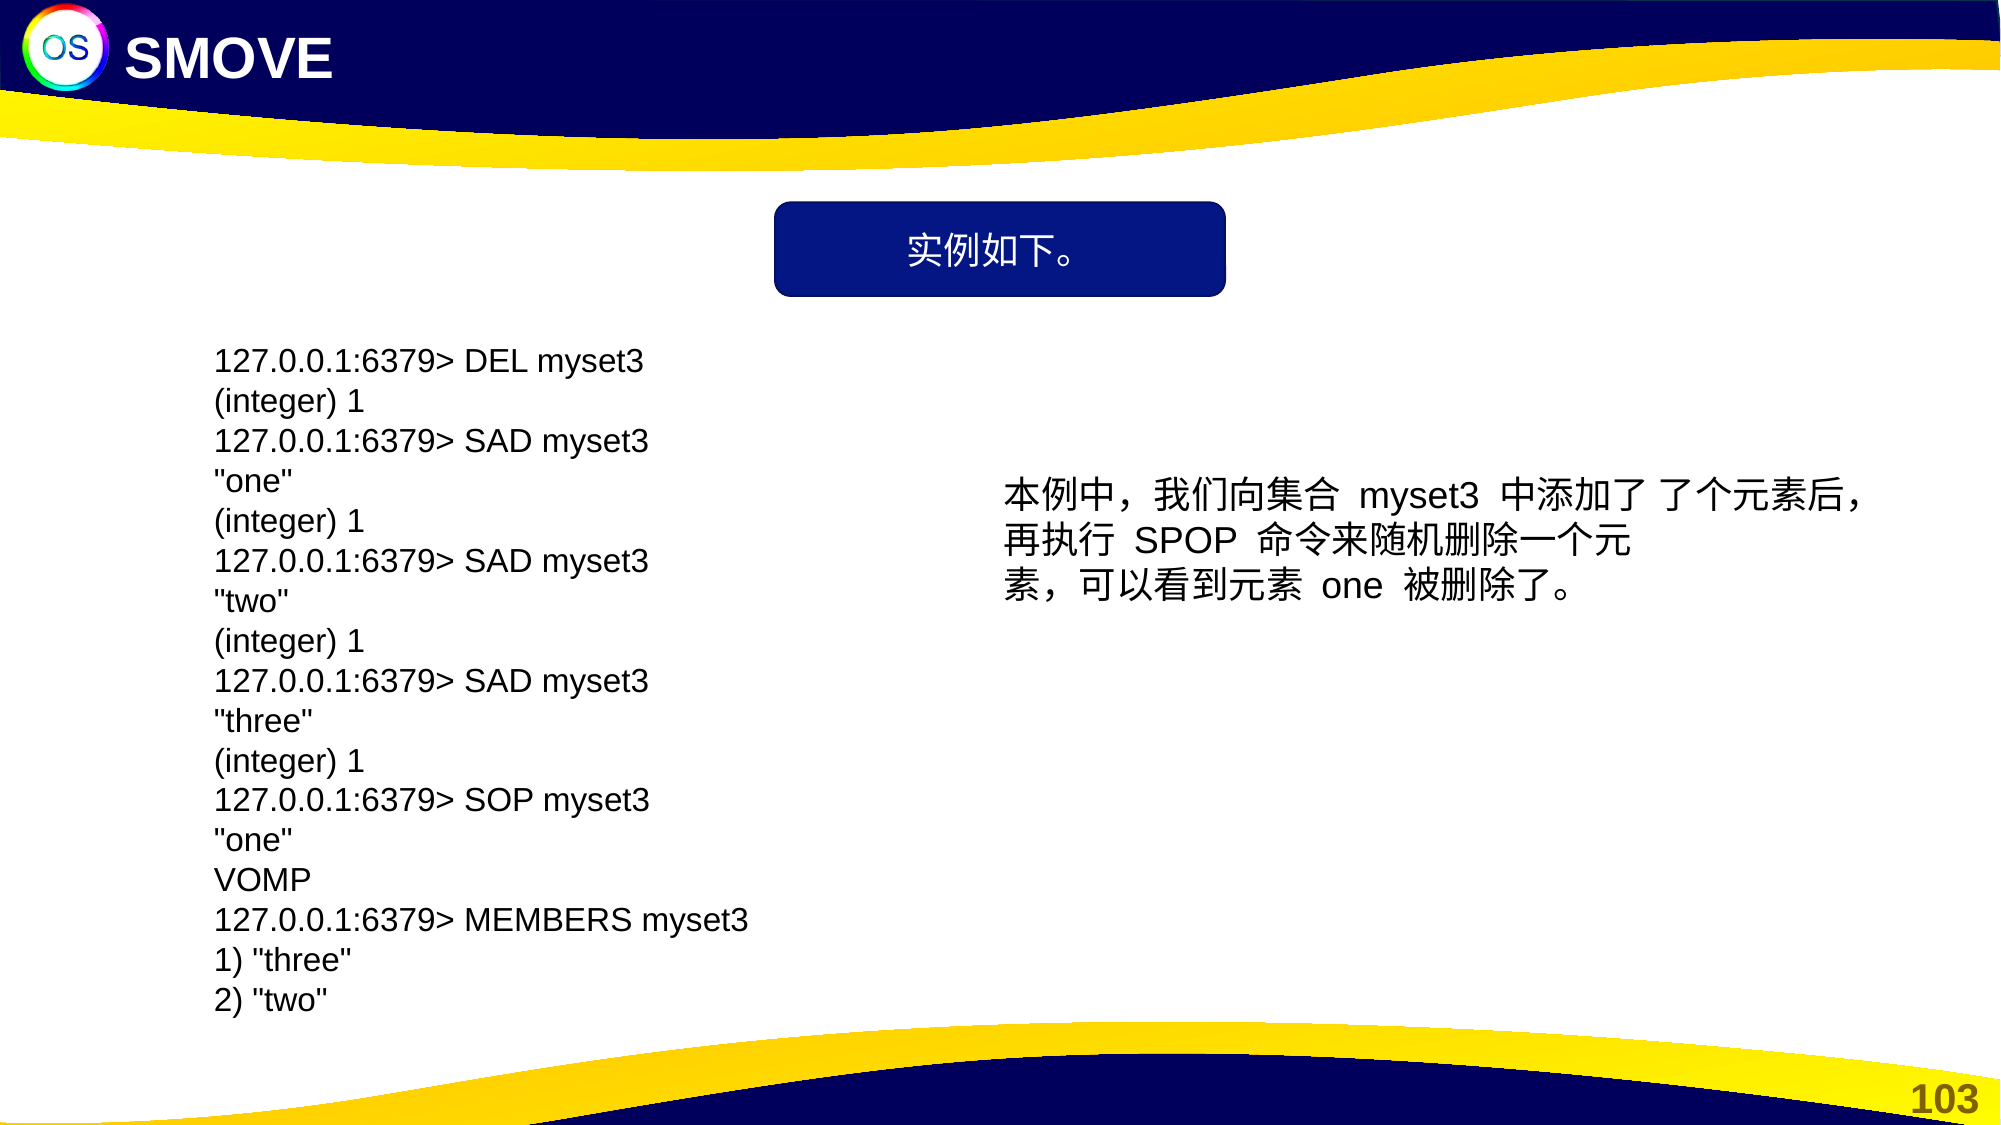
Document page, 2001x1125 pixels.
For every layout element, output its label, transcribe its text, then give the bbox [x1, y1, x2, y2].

text_box 实例如下。 [774, 201, 1227, 297]
text_box 本例中，我们向集合 myset3 中添加了 了个元素后， 再执行 SPOP 命令来随机删除一个元 素，可以看到元素 one 被删除了。 [989, 464, 1898, 659]
picture [22, 3, 109, 91]
text_box SMOVE [109, 12, 1263, 98]
text_box 127.0.0.1:6379> DEL myset3 (integer) 1 127.0.0.1:6379> SAD myset3 "one" (integer) 1 127.0.0.1:6379> SAD myset3 "two" (integer) 1 127.0.0.1:6379> SAD myset3 "three" (integer) 1 127.0.0.1:6379> SOP myset3 "one" VOMP 127.0.0.1:6379> MEMBERS myset3 1) "three" 2) "two" [198, 332, 925, 1026]
